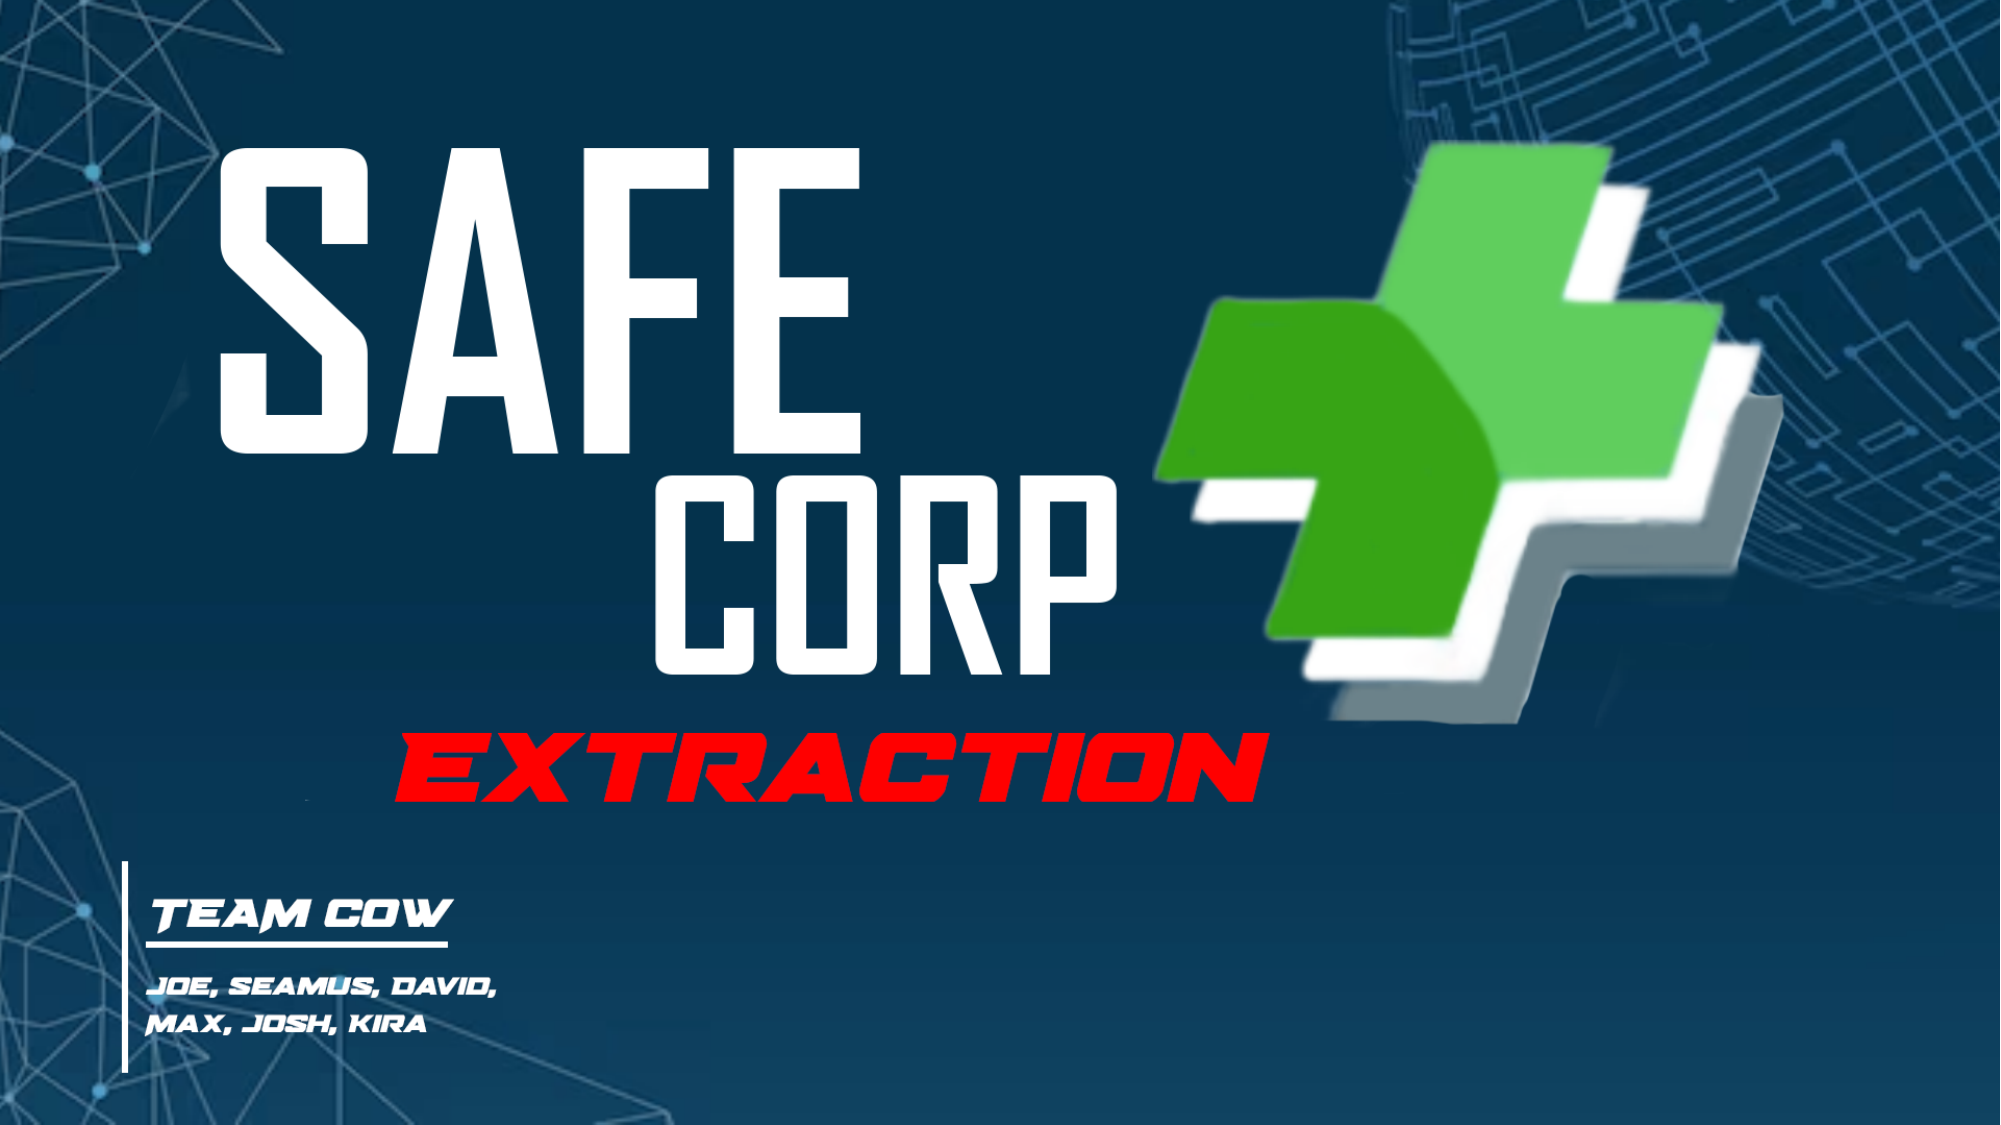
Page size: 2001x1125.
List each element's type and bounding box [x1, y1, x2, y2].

list [0, 0, 2000, 1125]
